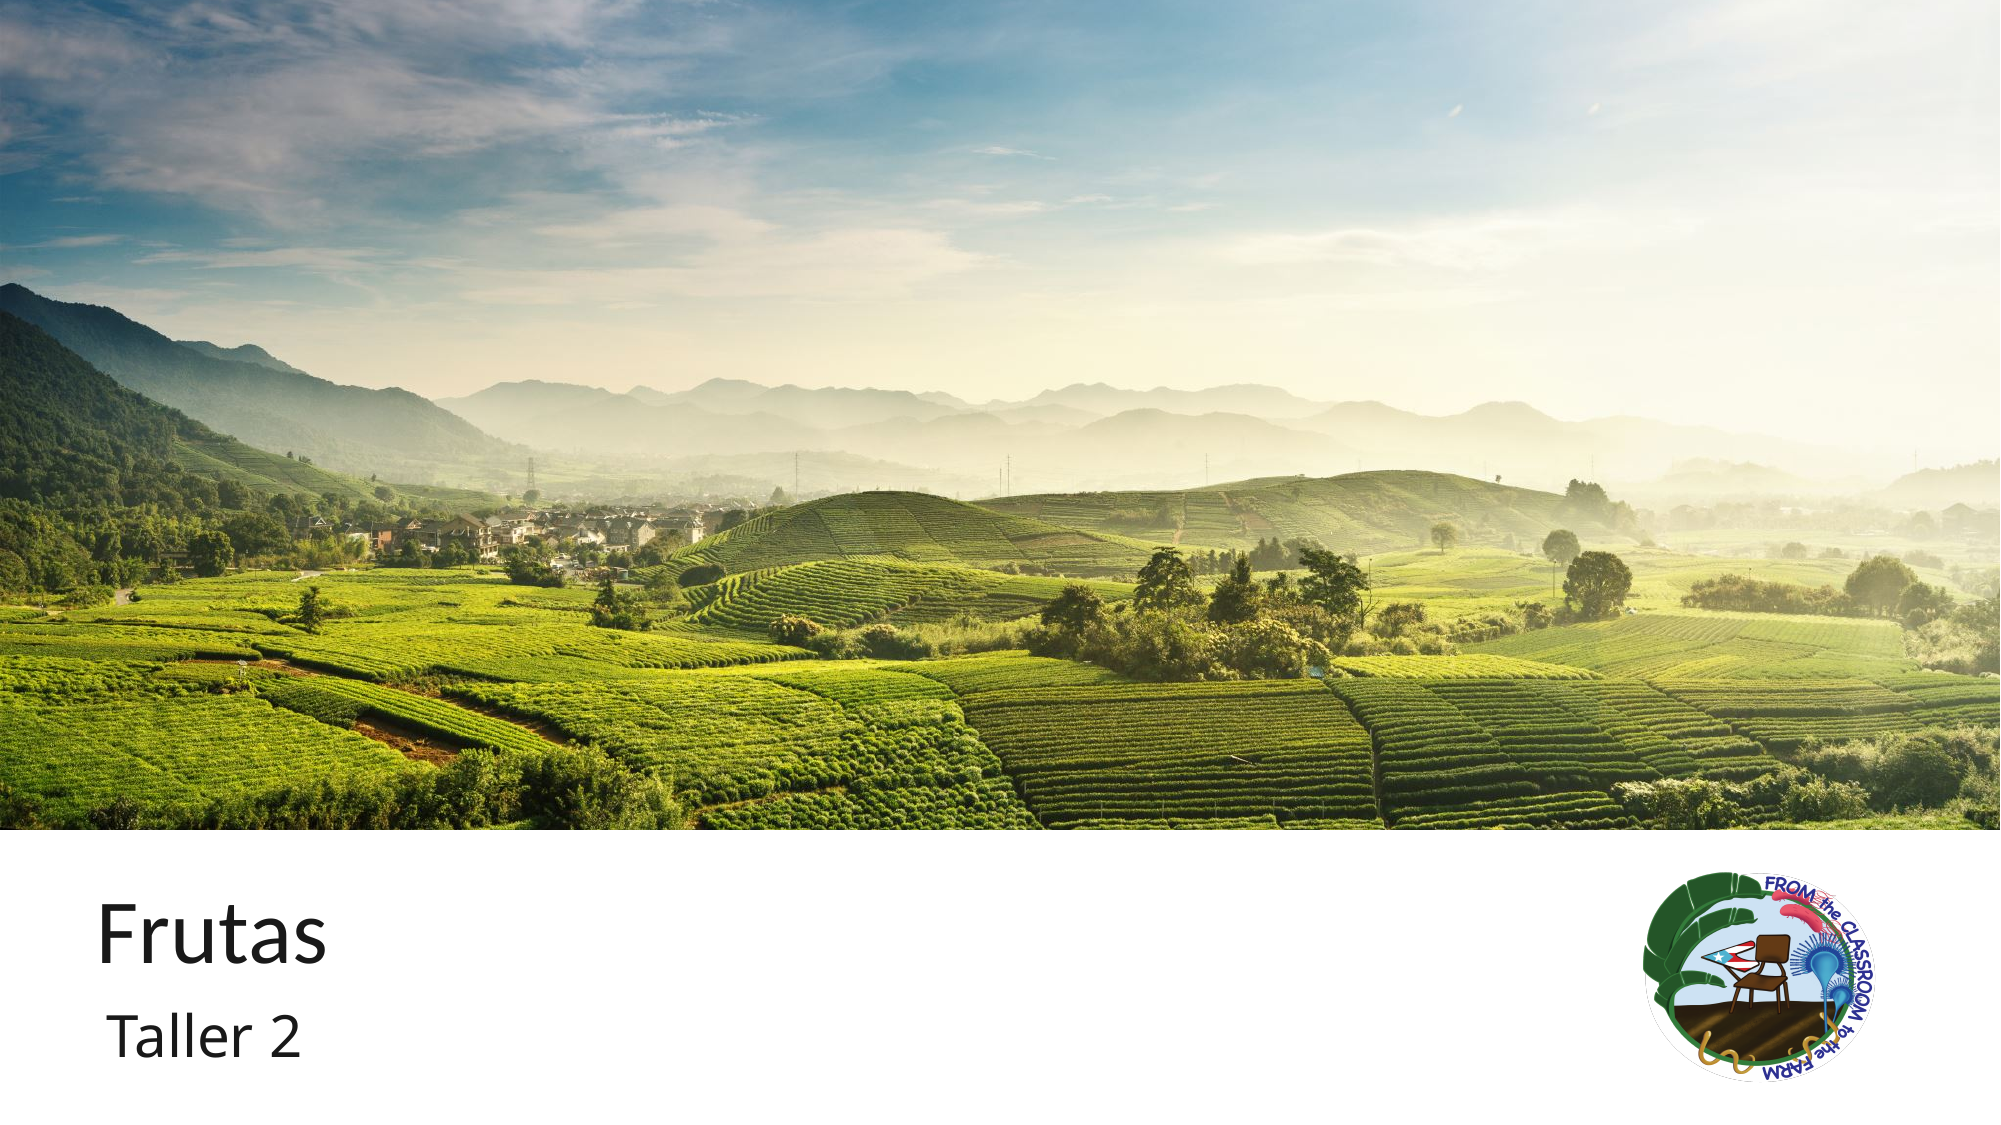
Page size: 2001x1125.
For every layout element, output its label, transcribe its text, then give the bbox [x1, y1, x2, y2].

picture [1583, 845, 1928, 1093]
text_box Taller 2 [106, 999, 1537, 1070]
picture [0, 0, 2000, 830]
text_box Frutas [81, 842, 1656, 990]
